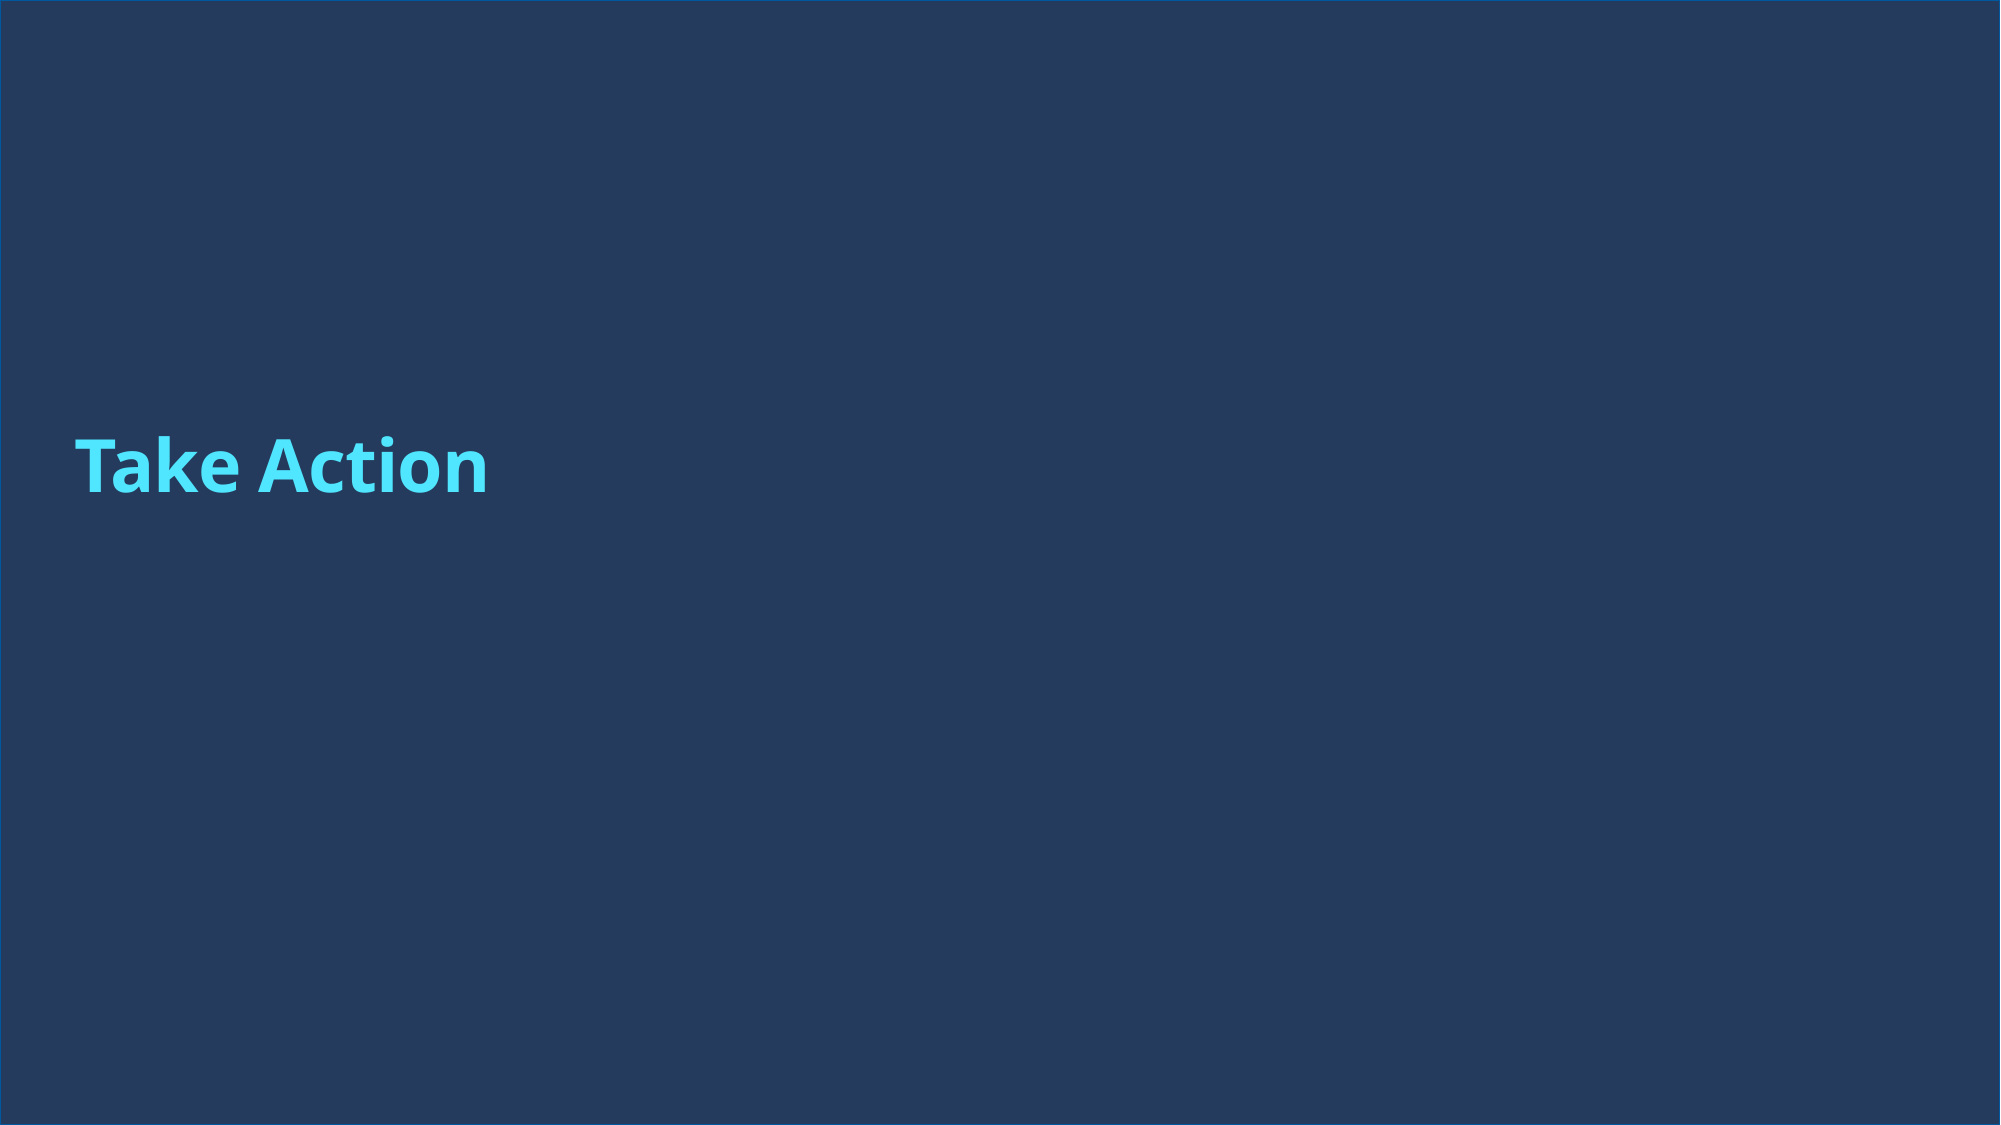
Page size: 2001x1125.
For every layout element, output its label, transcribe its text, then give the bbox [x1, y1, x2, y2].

text_box [0, 0, 2000, 1125]
text_box Take Action [74, 428, 1763, 629]
